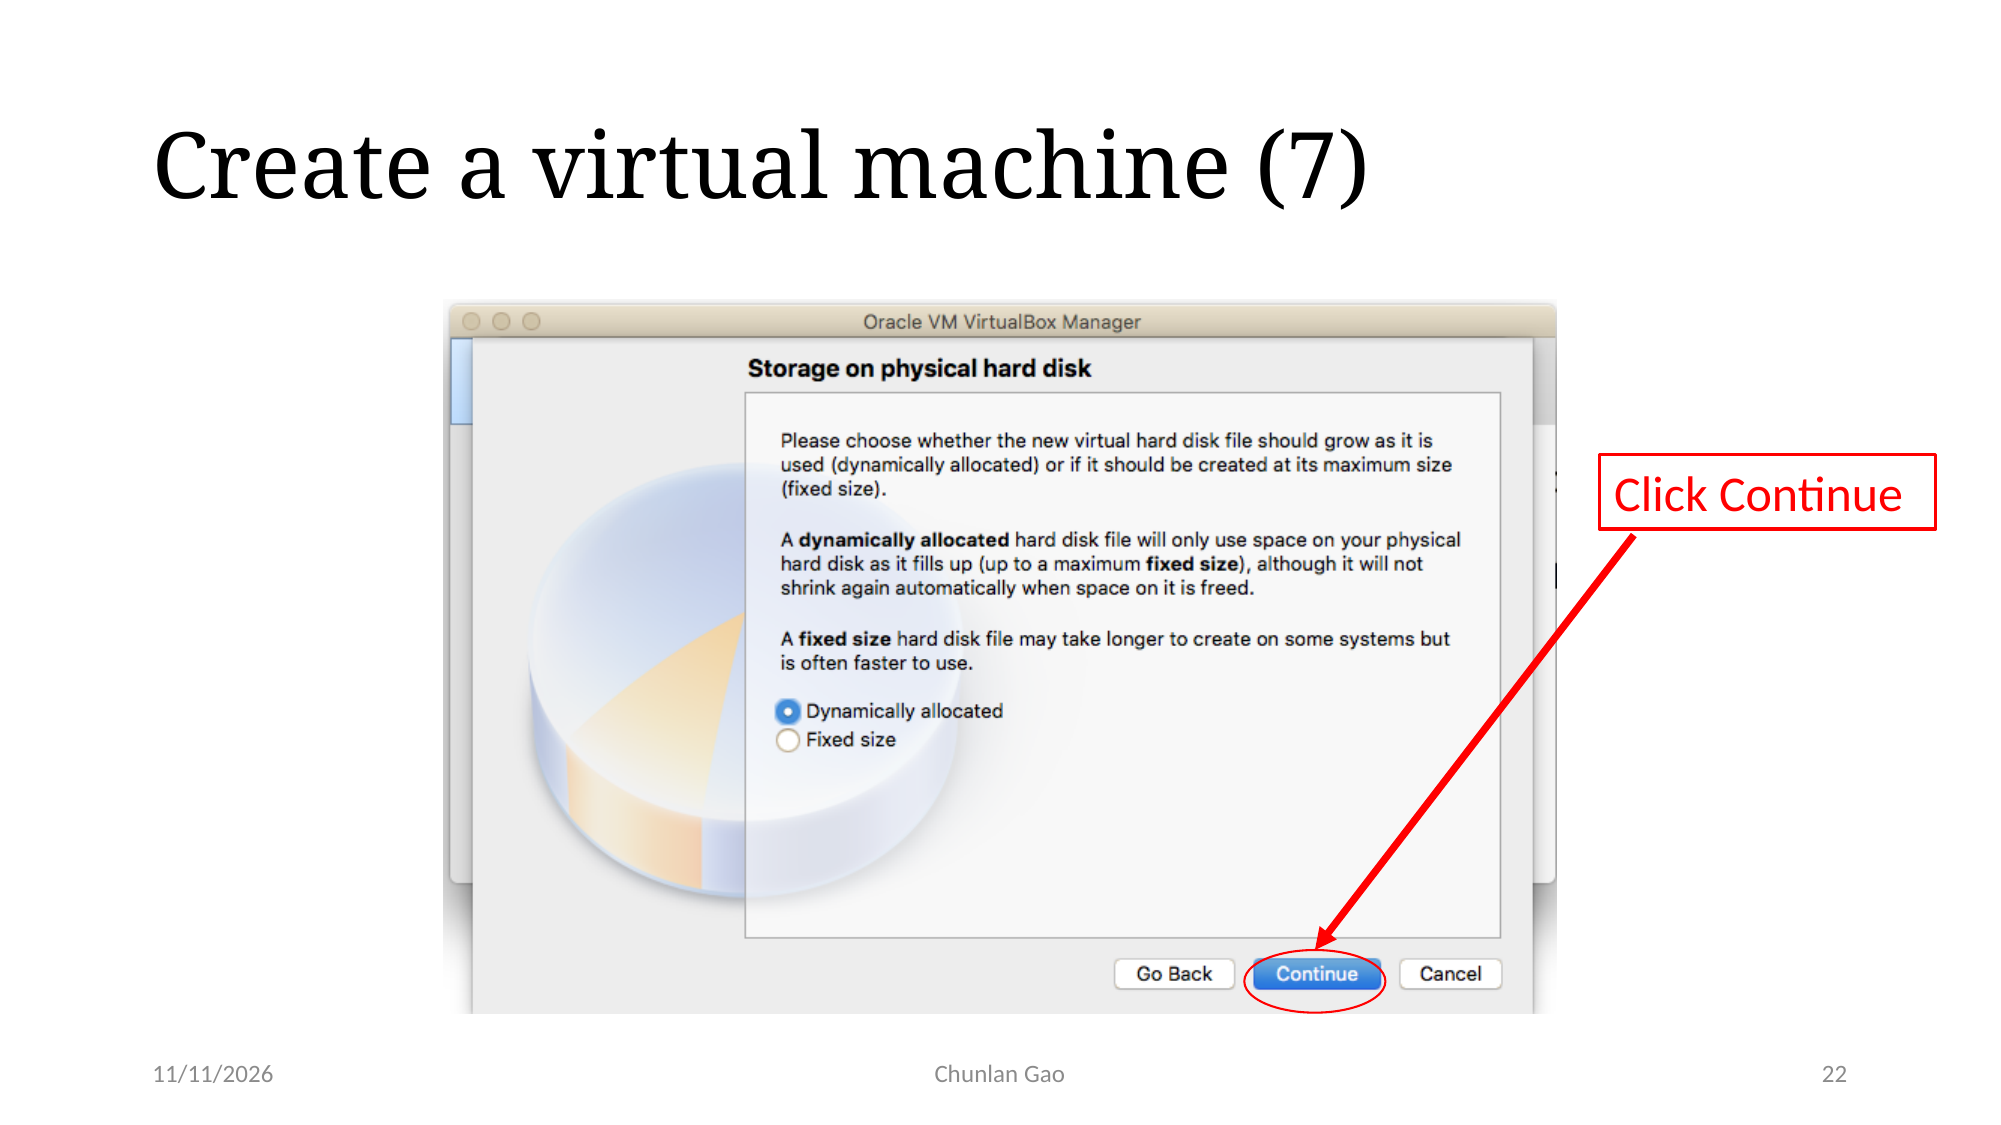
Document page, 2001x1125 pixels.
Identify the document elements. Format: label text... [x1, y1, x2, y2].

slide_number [137, 1042, 588, 1103]
title Create a virtual machine (7) [137, 59, 1863, 278]
footer Chunlan Gao [662, 1042, 1338, 1103]
text_box Click Continue [1599, 454, 1936, 529]
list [443, 299, 1557, 1014]
slide_number 22 [1412, 1042, 1863, 1103]
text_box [1314, 535, 1634, 950]
